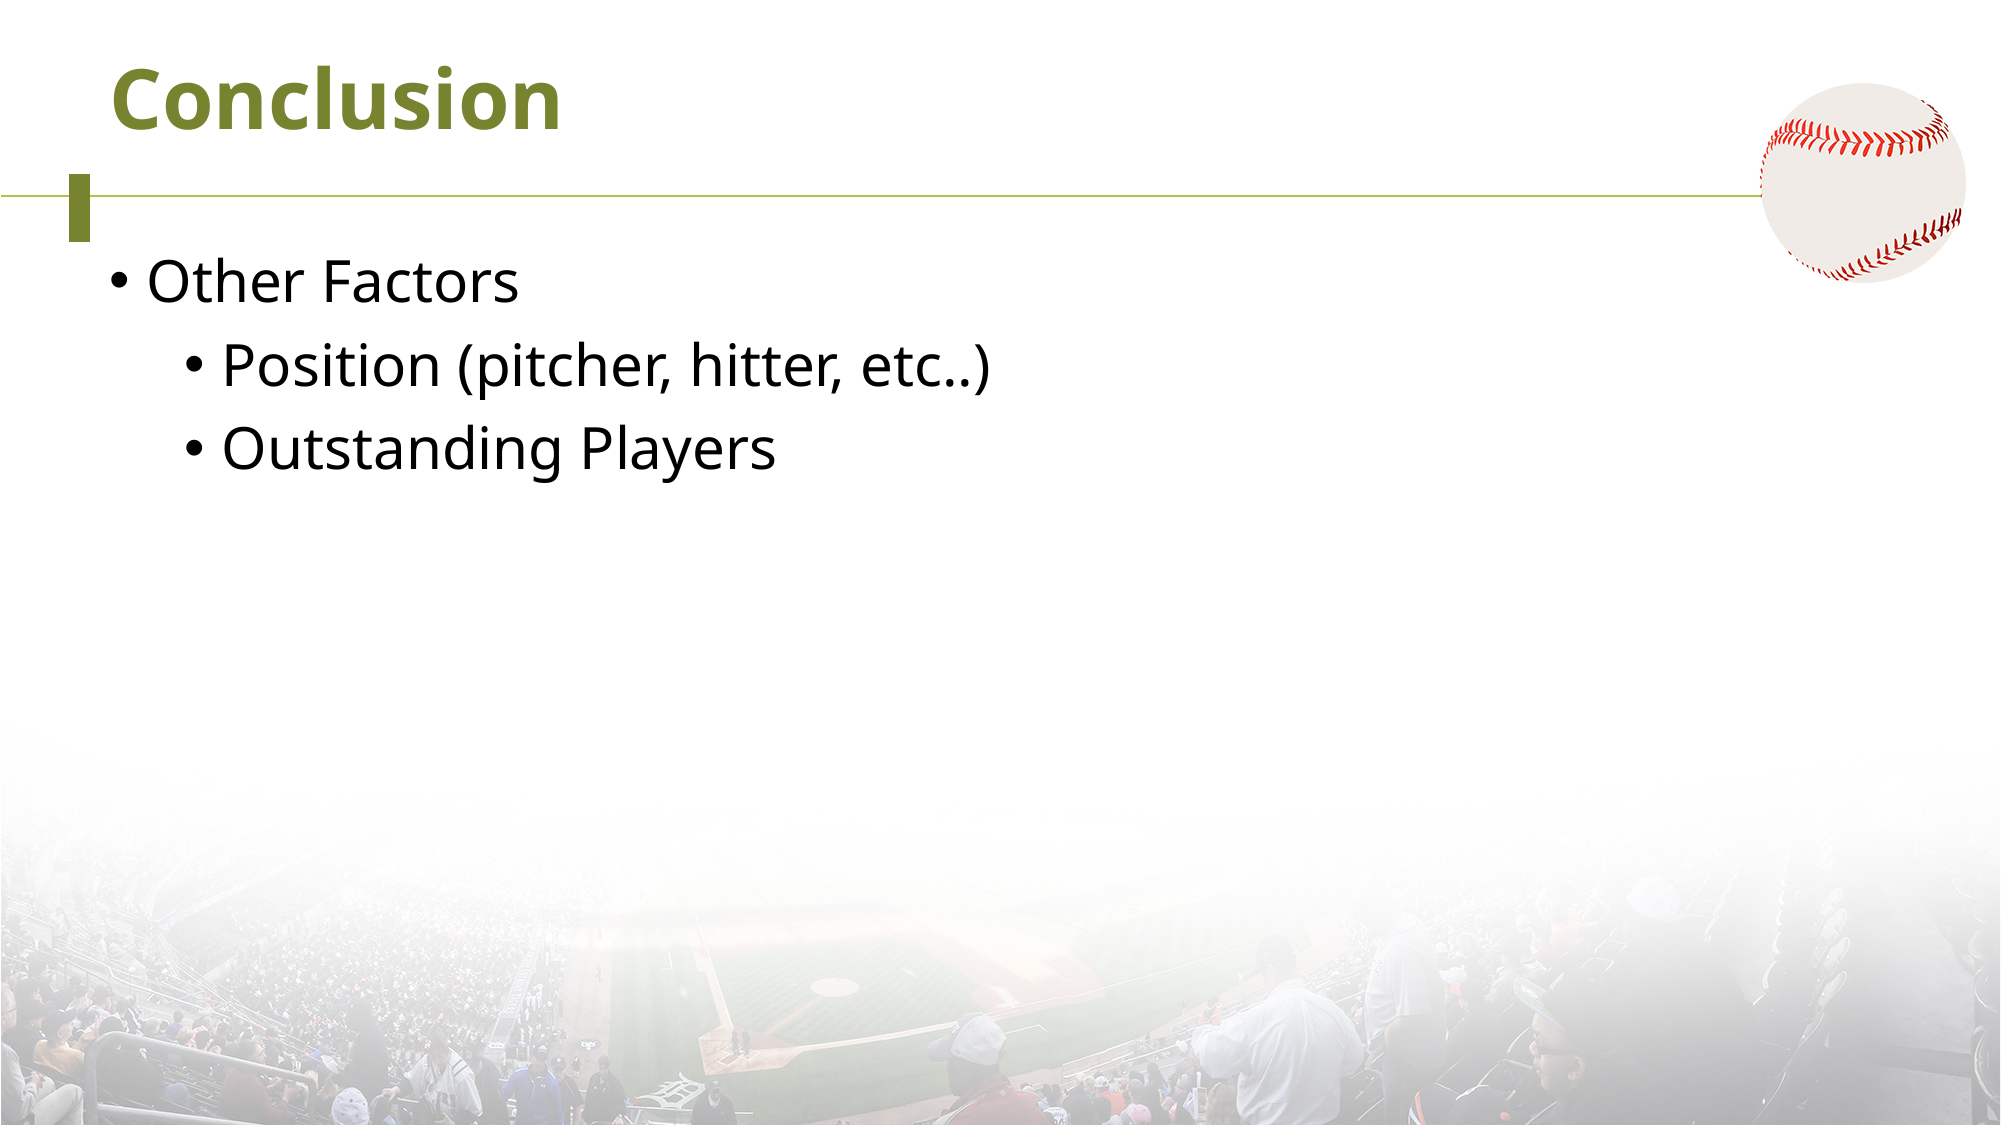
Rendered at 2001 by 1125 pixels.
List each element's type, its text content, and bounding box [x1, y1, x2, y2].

list Other Factors Position (pitcher, hitter, etc..) Outstanding Players [100, 243, 1902, 1036]
picture [1, 0, 2001, 1125]
title Conclusion [100, 30, 1902, 163]
